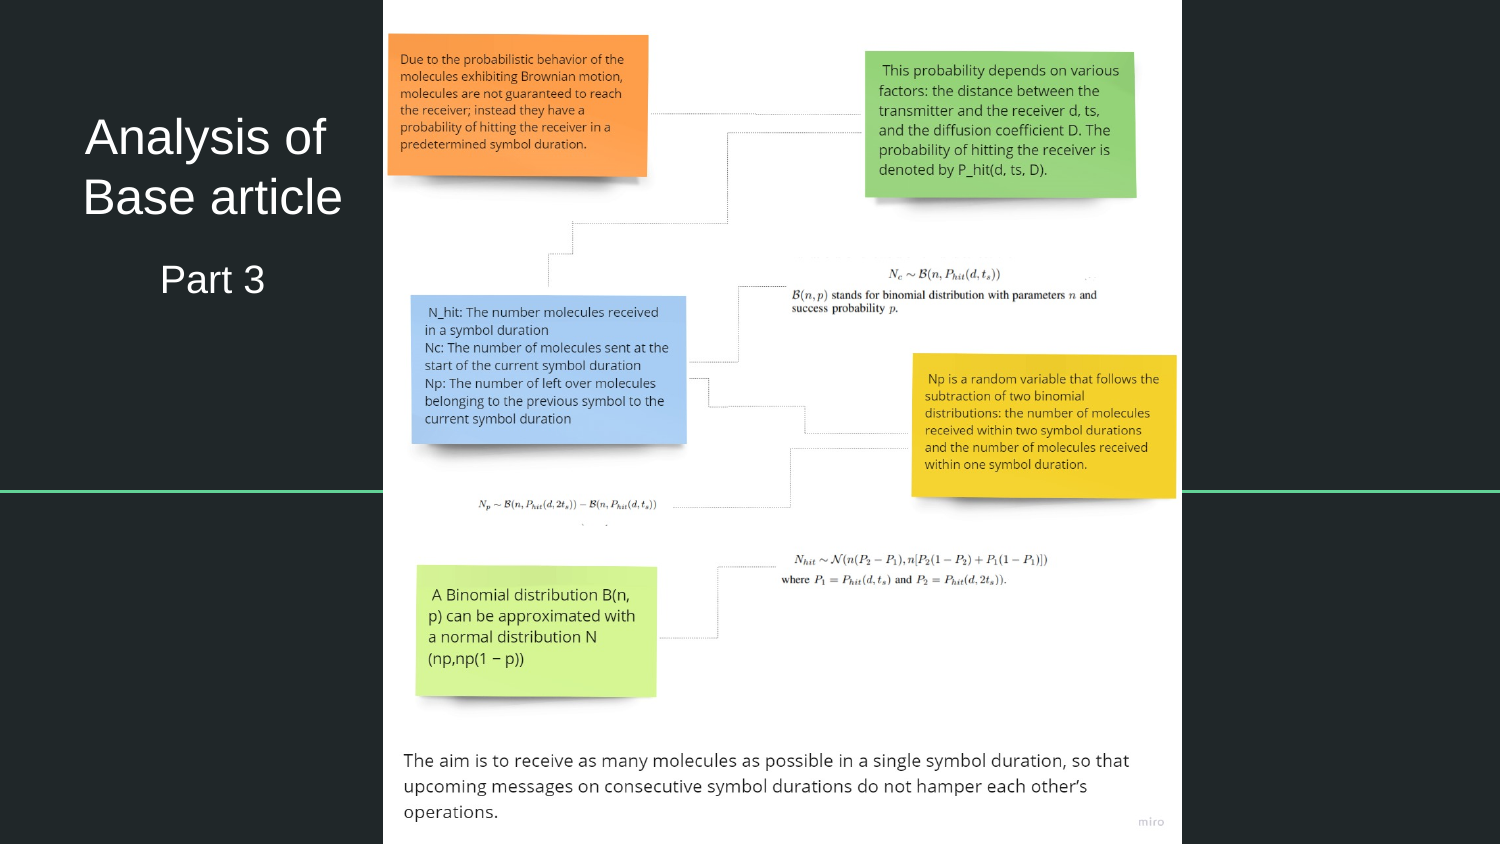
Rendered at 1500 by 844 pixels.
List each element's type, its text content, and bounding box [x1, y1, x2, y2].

text_box Analysis of Base article [43, 89, 378, 239]
text_box Part 3 [124, 239, 302, 304]
picture [383, 0, 1182, 844]
